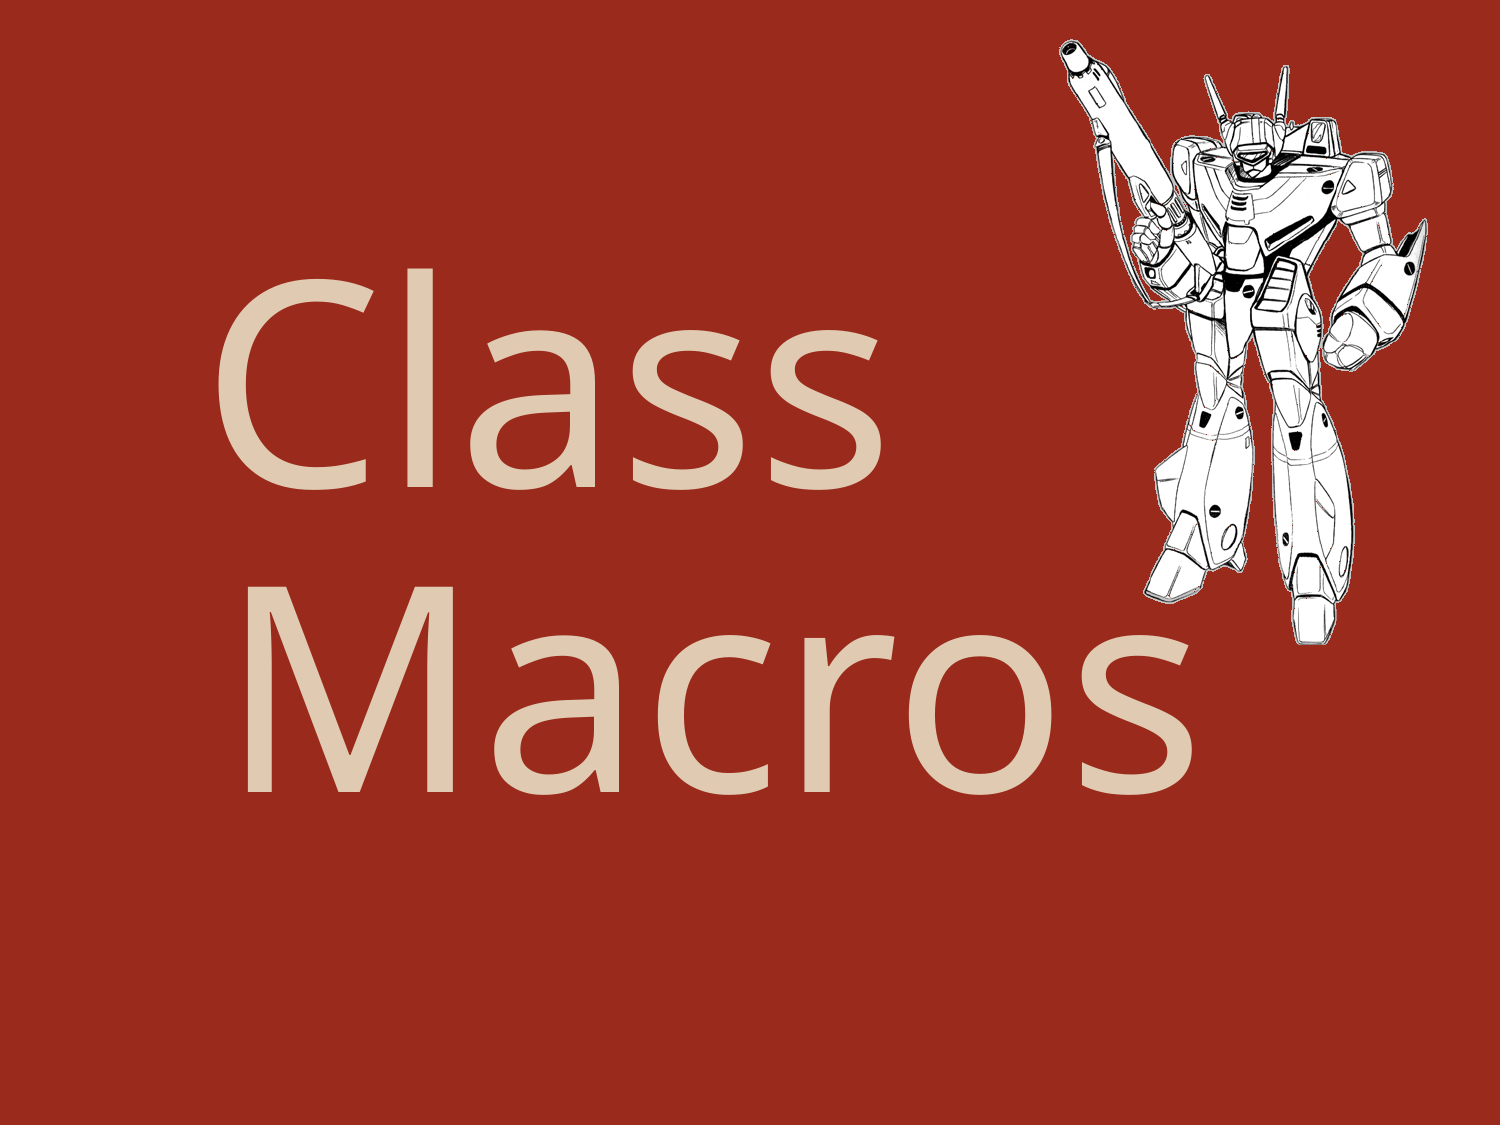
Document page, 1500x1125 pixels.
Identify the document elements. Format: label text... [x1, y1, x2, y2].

text_box Class [186, 192, 910, 552]
text_box Macros [205, 497, 1221, 857]
picture [1058, 39, 1429, 645]
